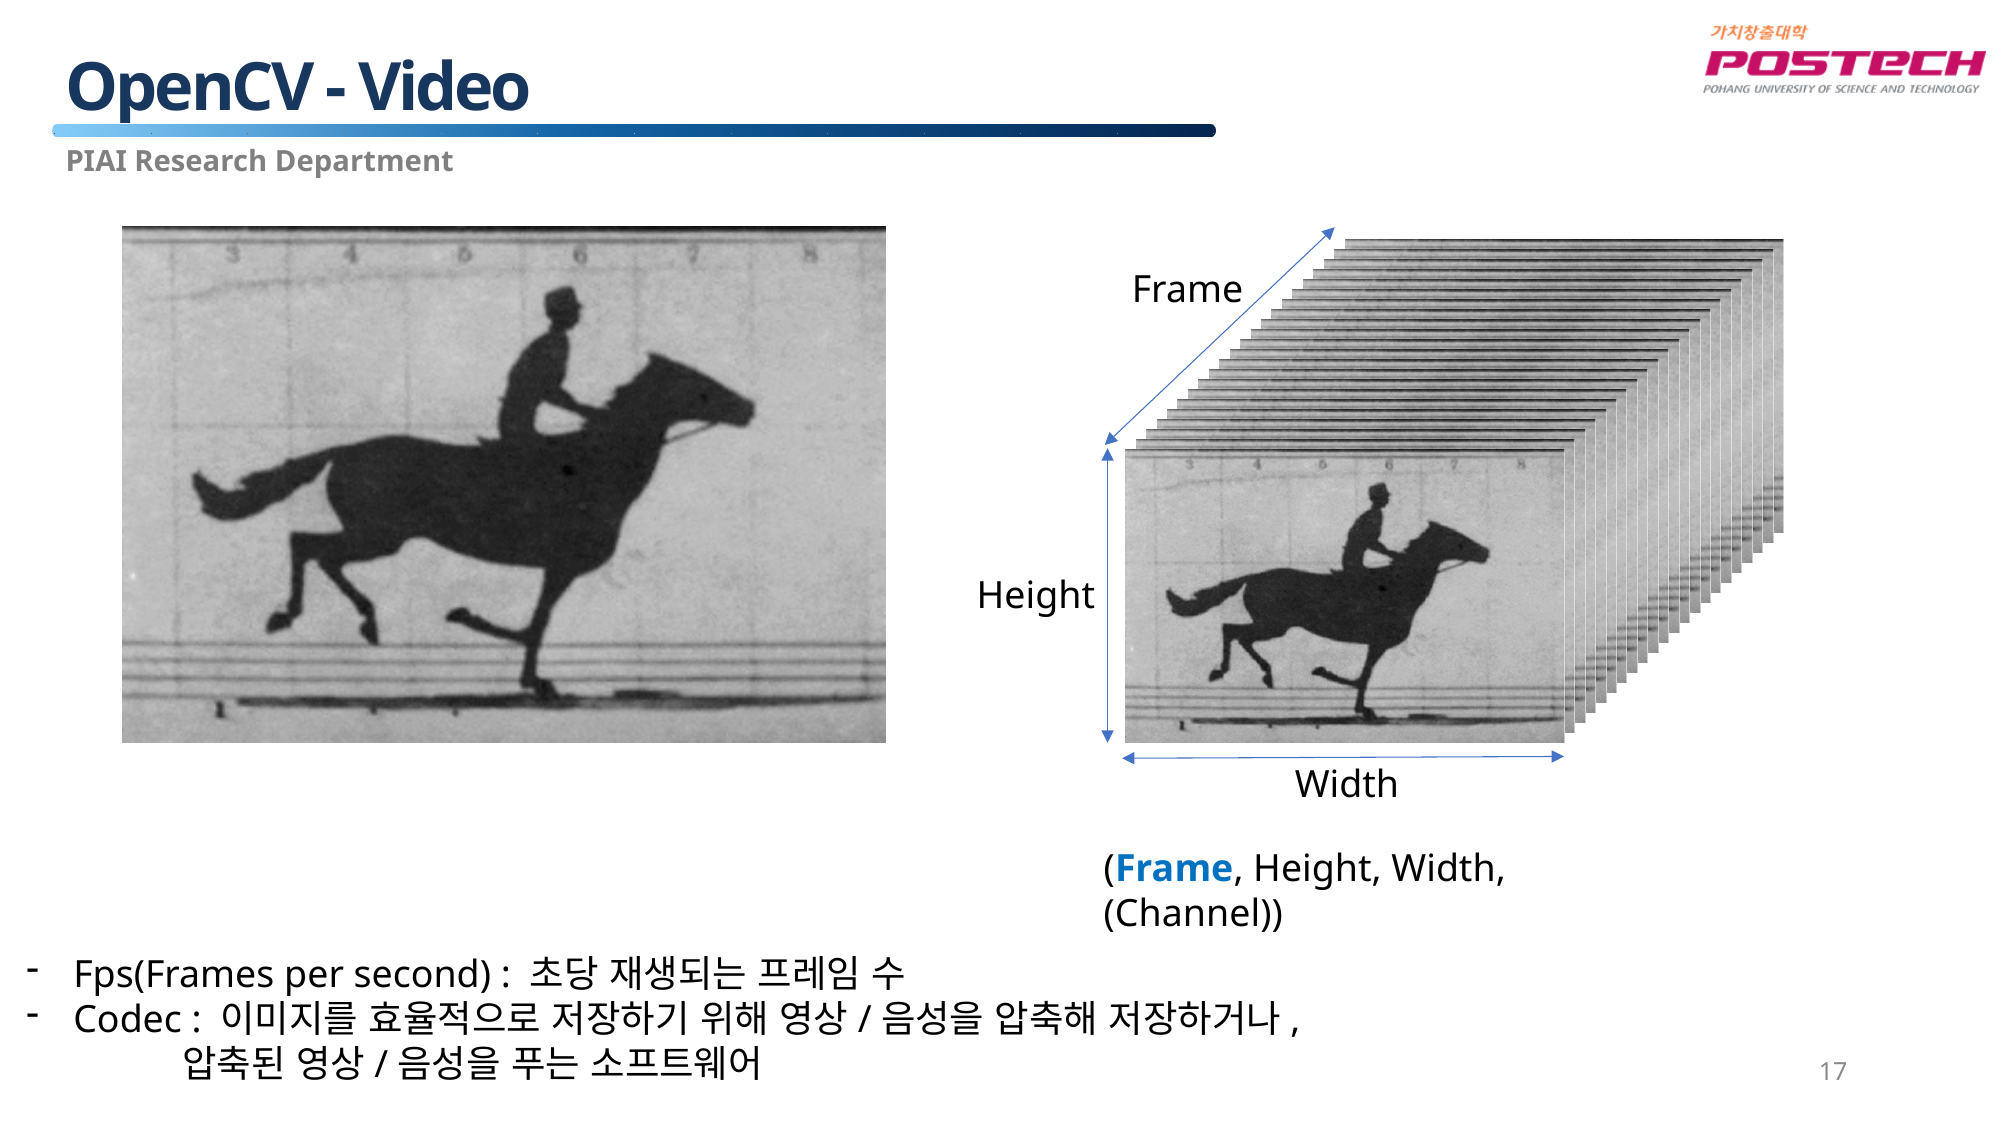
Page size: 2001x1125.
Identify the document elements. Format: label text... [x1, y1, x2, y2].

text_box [1104, 227, 1335, 446]
text_box (Frame, Height, Width, (Channel)) [1088, 836, 1685, 942]
text_box Width [1280, 759, 1415, 813]
picture [1125, 239, 1784, 743]
text_box Fps(Frames per second) : 초당 재생되는 프레임 수 Codec : 이미지를 효율적으로 저장하기 위해 영상/음성을 압축해 저장하거나, 압축된 영상/음성을 푸는 소프트웨어 [11, 942, 1325, 1093]
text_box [50, 36, 1217, 186]
text_box Height [961, 563, 1107, 624]
picture [122, 226, 886, 743]
picture [1703, 25, 1986, 93]
slide_number 17 [1412, 1042, 1863, 1103]
